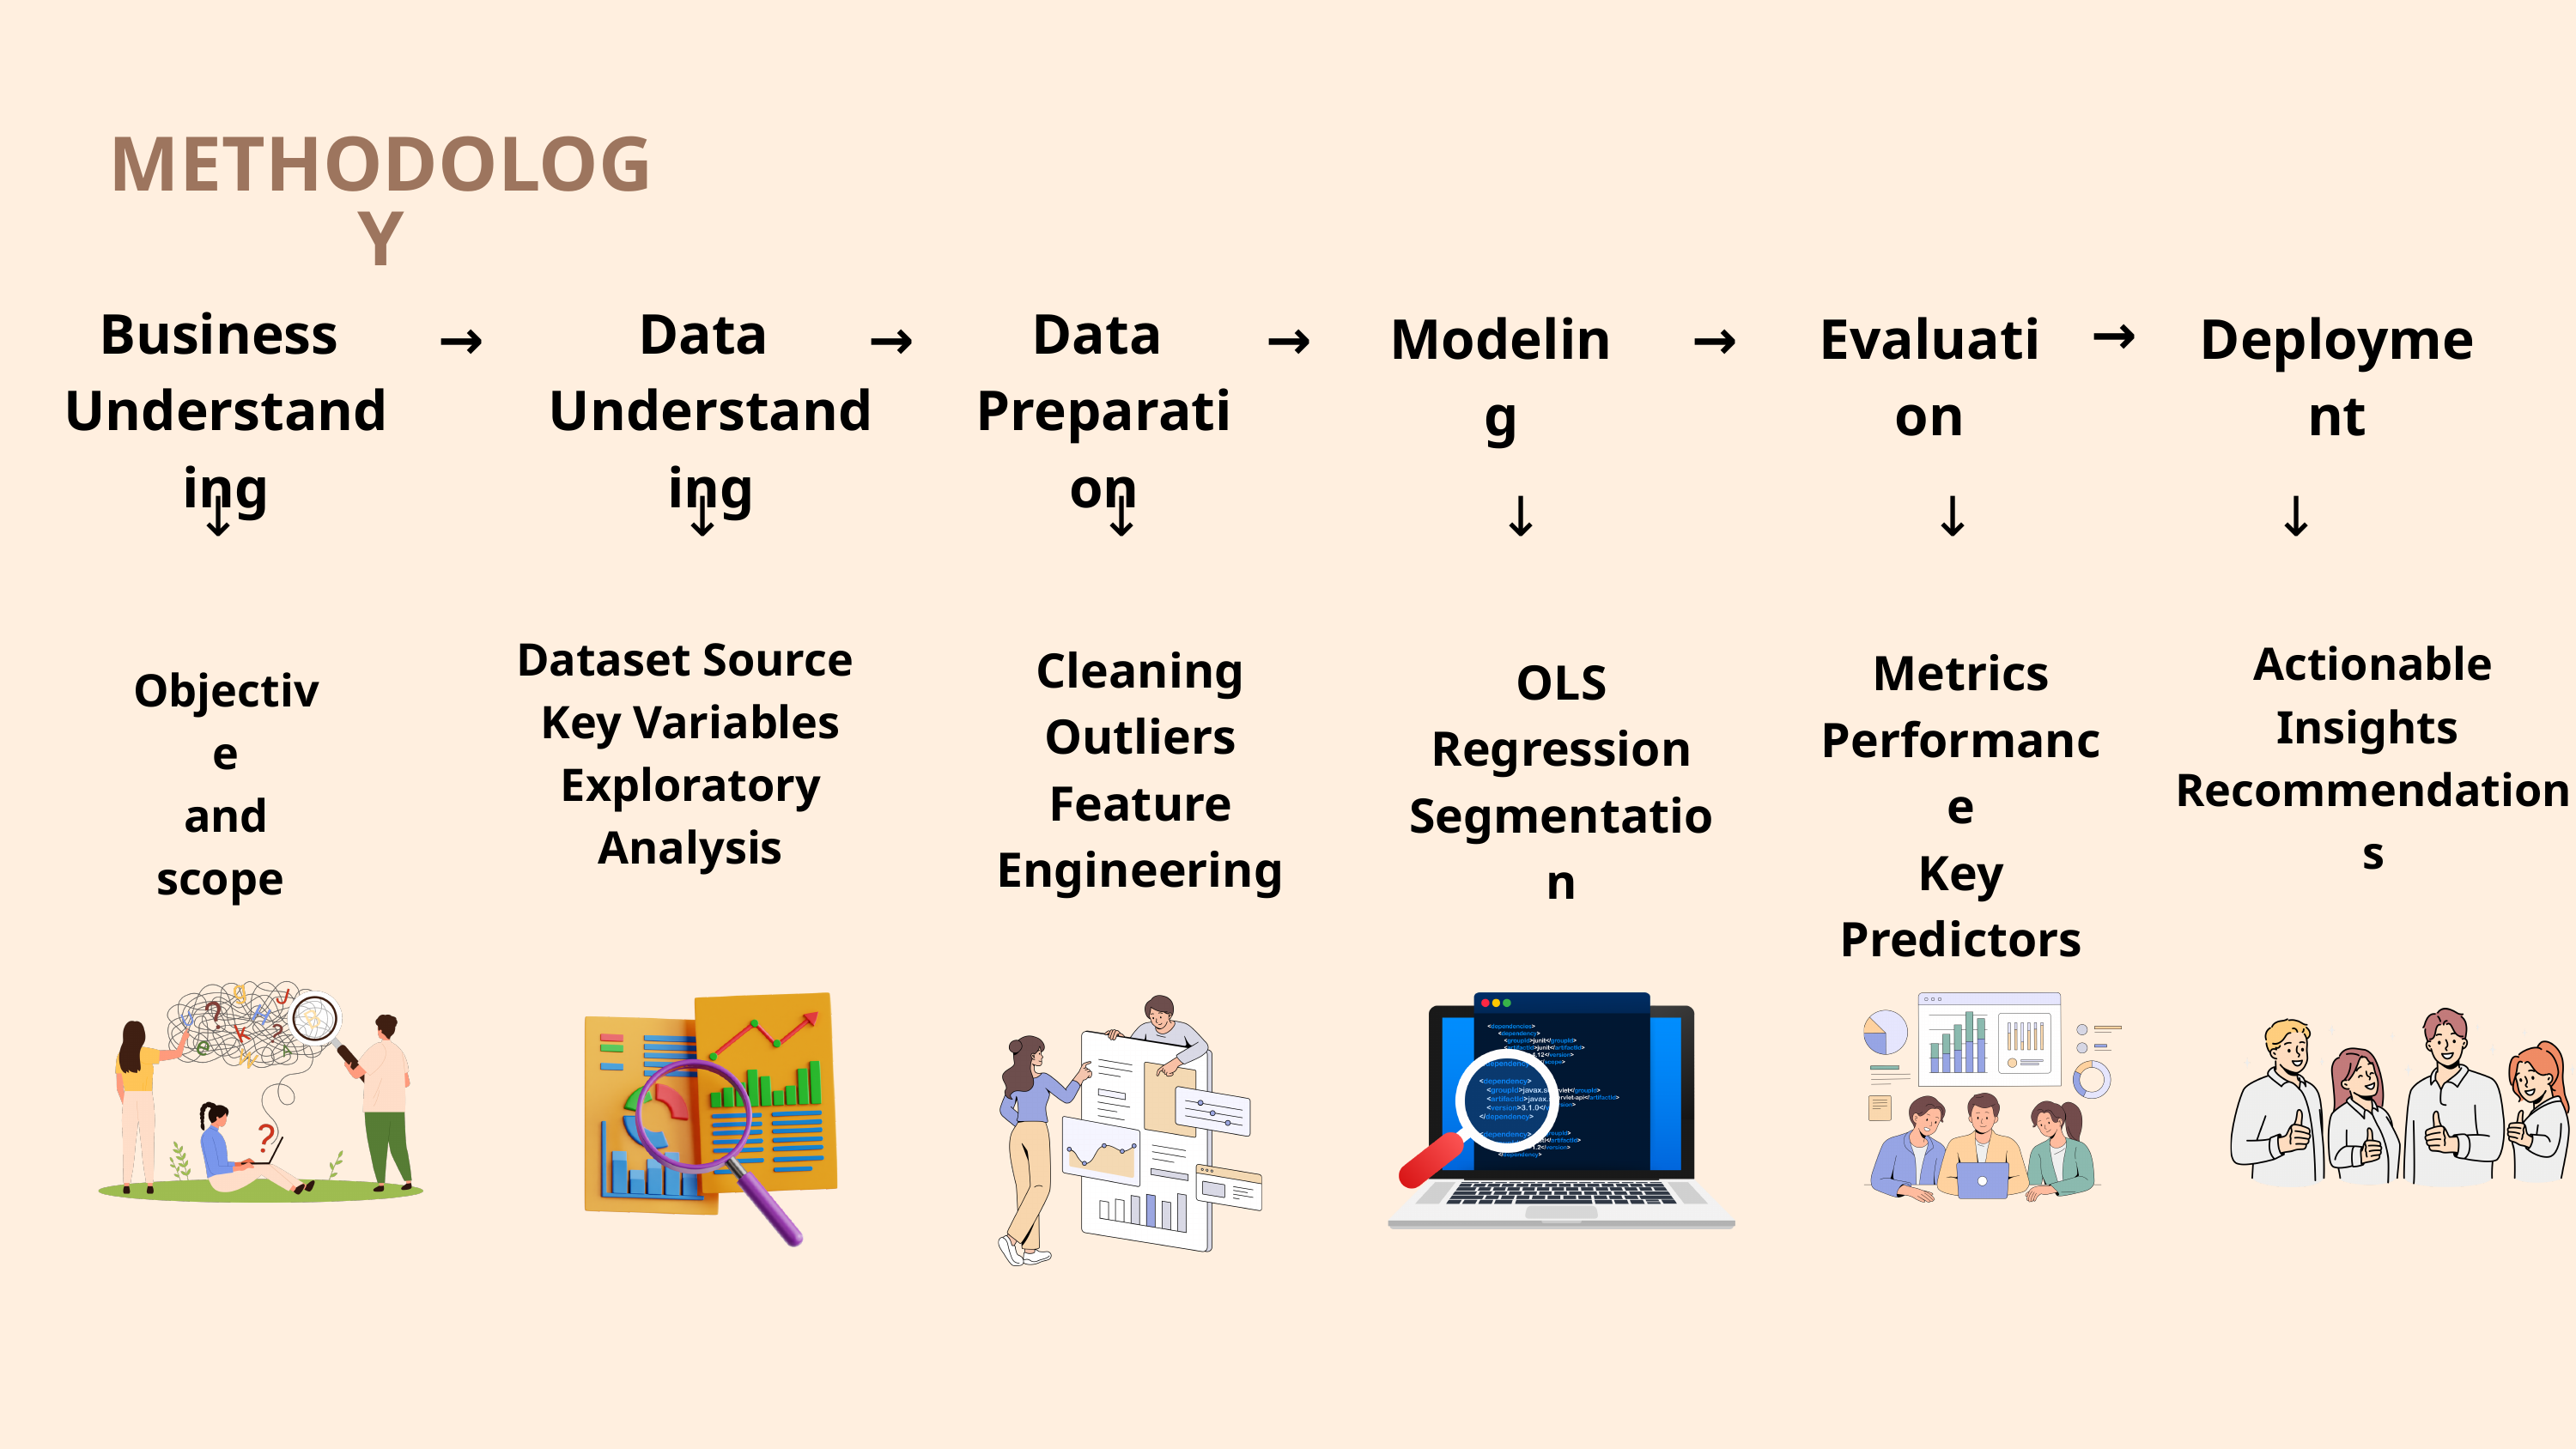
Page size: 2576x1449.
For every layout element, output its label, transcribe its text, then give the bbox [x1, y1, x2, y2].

text_box [2230, 1008, 2576, 1187]
text_box [998, 992, 1262, 1266]
text_box → [674, 489, 752, 558]
text_box Modeling [1384, 293, 1619, 447]
text_box → [1261, 293, 1331, 371]
text_box Business Understanding [55, 288, 398, 518]
text_box Data Understanding [539, 288, 882, 518]
text_box Cleaning Outliers Feature Engineering [940, 630, 1341, 897]
text_box Deployment [2196, 293, 2478, 447]
text_box METHODOLOGY [98, 130, 665, 281]
text_box → [1687, 293, 1757, 371]
text_box [98, 980, 423, 1203]
text_box → [1924, 489, 2002, 558]
text_box → [1093, 489, 1171, 558]
text_box OLS Regression Segmentation [1406, 642, 1717, 909]
text_box → [190, 489, 267, 558]
text_box Objective and scope [125, 652, 327, 905]
text_box [1388, 992, 1736, 1230]
text_box → [2087, 288, 2156, 365]
text_box Dataset Source Key Variables Exploratory Analysis [500, 621, 882, 874]
text_box Evaluation [1809, 293, 2050, 447]
text_box → [864, 293, 933, 371]
text_box [1863, 992, 2122, 1203]
text_box Data Preparation [969, 288, 1239, 518]
text_box Metrics Performance Key Predictors [1818, 634, 2105, 967]
text_box [584, 992, 838, 1247]
text_box → [1492, 489, 1571, 558]
text_box Actionable Insights Recommendations [2171, 627, 2576, 878]
text_box → [434, 293, 503, 371]
text_box → [2268, 489, 2346, 558]
